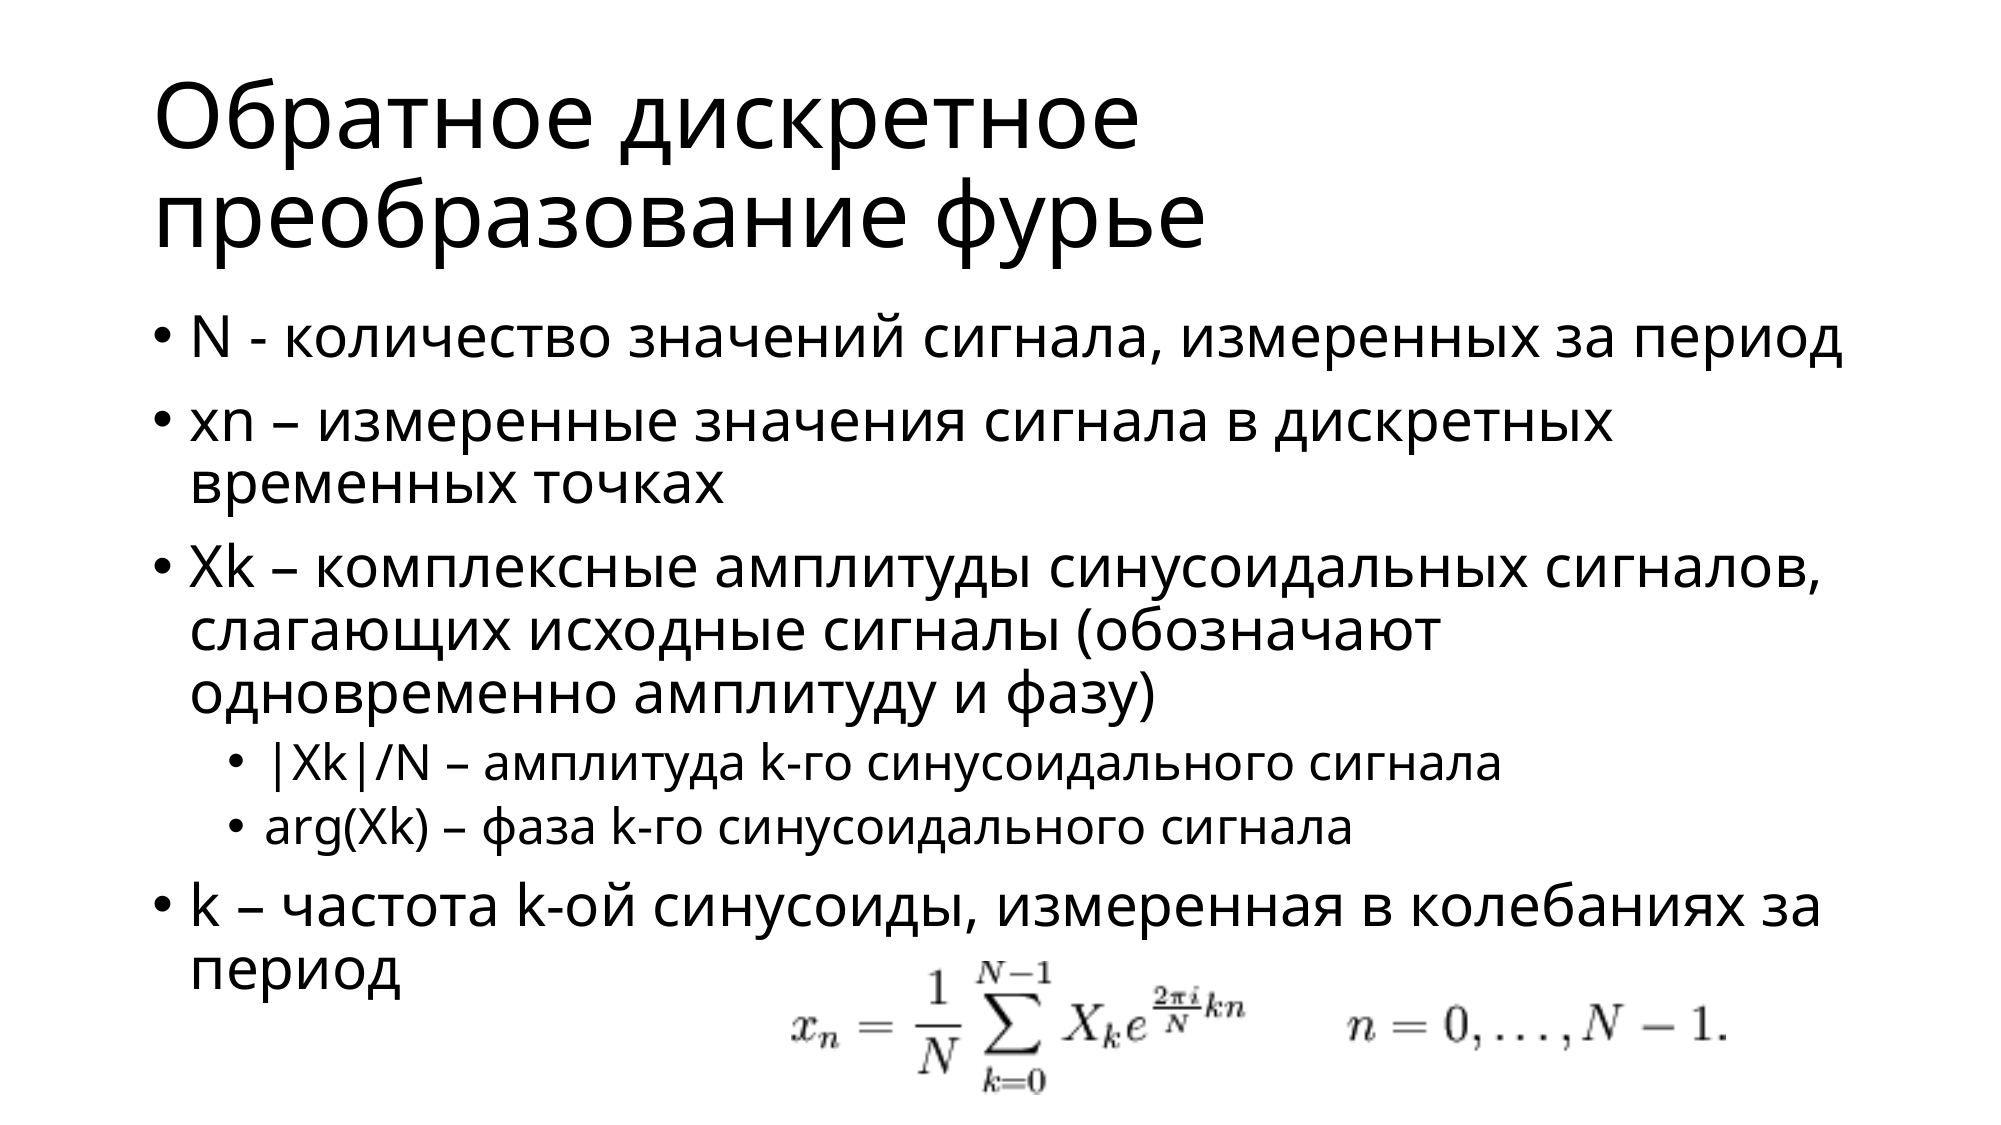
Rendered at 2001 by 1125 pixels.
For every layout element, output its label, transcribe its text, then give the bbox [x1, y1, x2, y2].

picture [791, 961, 1726, 1095]
list N - количество значений сигнала, измеренных за период xn – измеренные значения сигнала в дискретных временных точках Xk – комплексные амплитуды синусоидальных сигналов, слагающих исходные сигналы (обозначают одновременно амплитуду и фазу) |Xk|/N – амплитуда k-го синусоидального сигнала arg(Xk) – фаза k-го синусоидального сигнала k – частота k-ой синусоиды, измеренная в колебаниях за период [137, 299, 1863, 1014]
title Обратное дискретное преобразование фурье [137, 59, 1863, 278]
